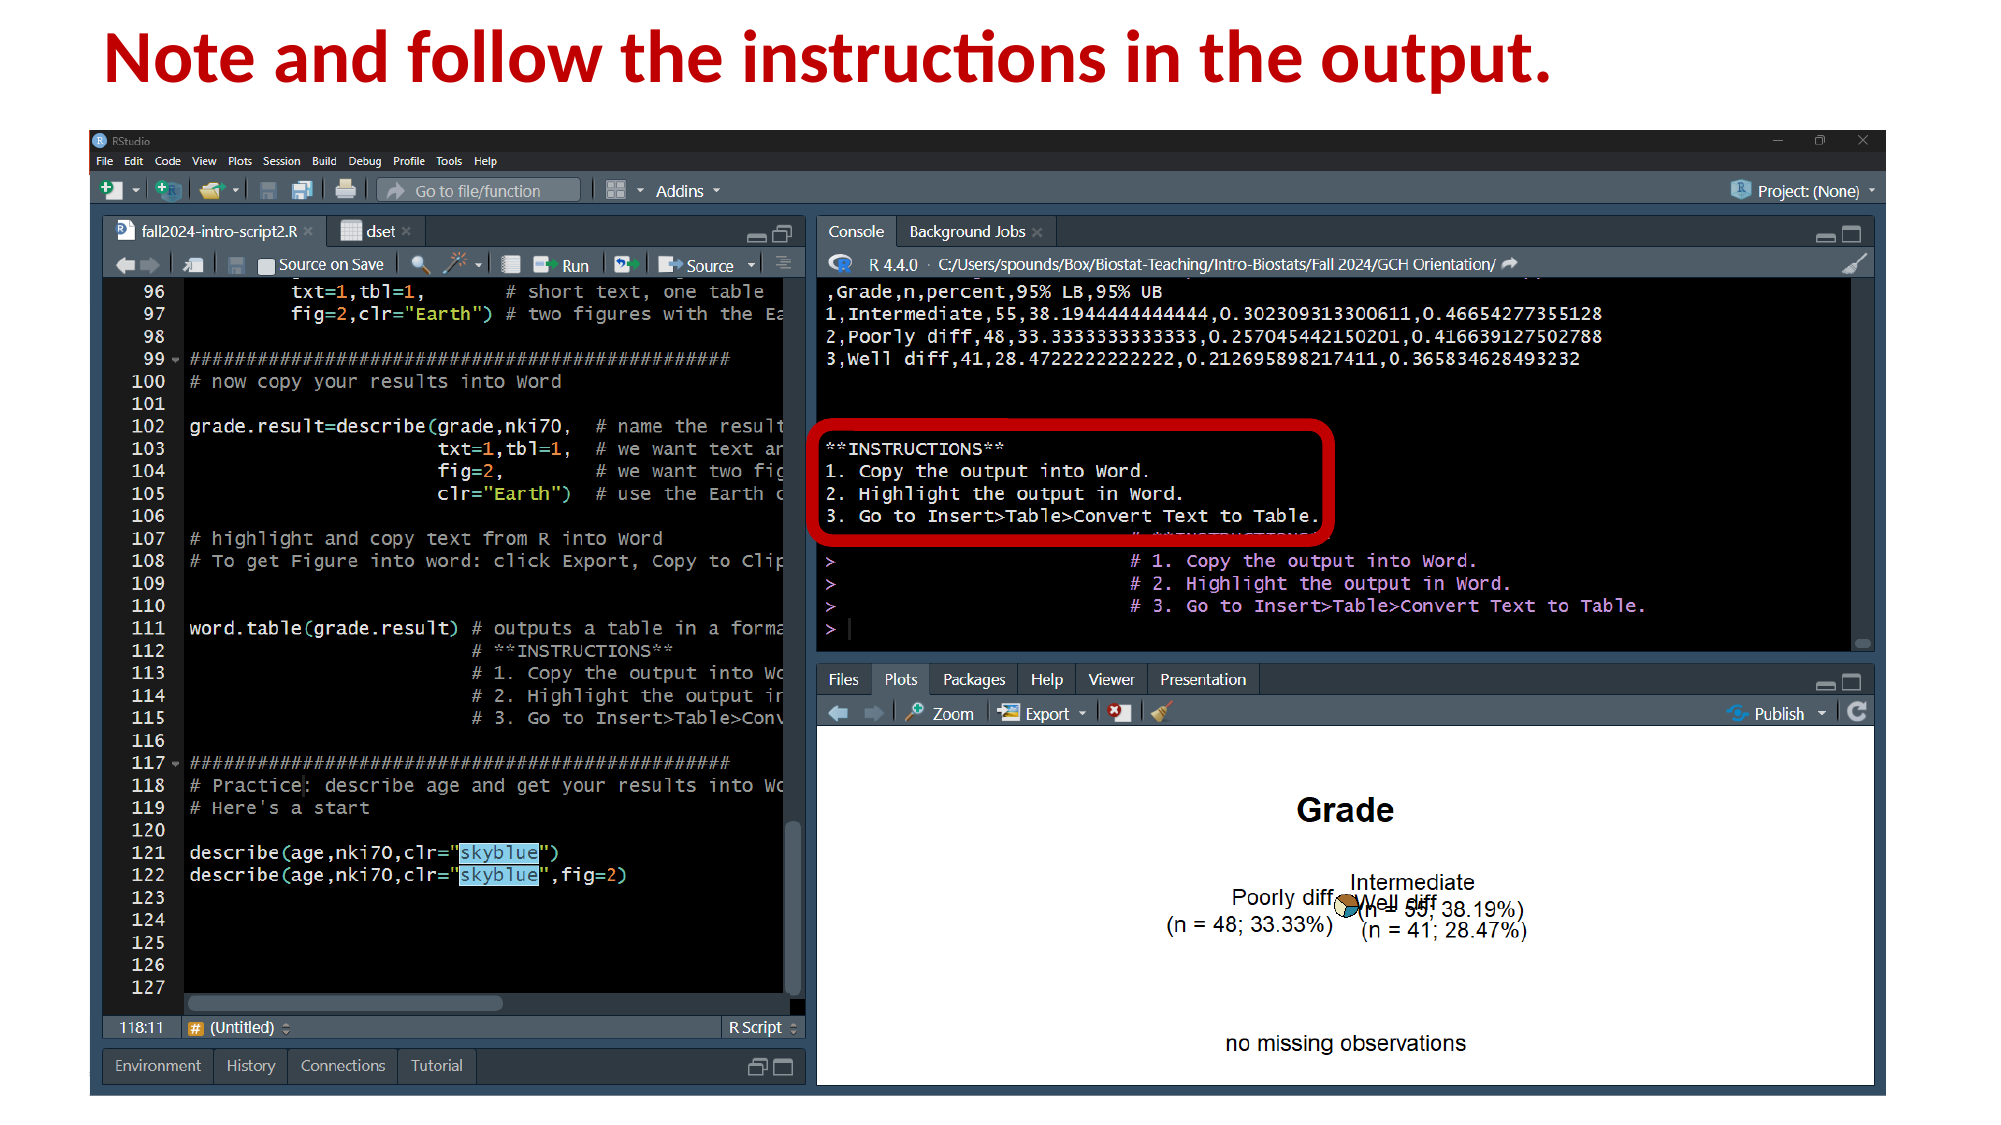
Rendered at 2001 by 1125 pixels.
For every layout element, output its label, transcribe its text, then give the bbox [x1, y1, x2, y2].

text_box Note and follow the instructions in the output. [89, 0, 1836, 105]
picture [89, 130, 1886, 1096]
